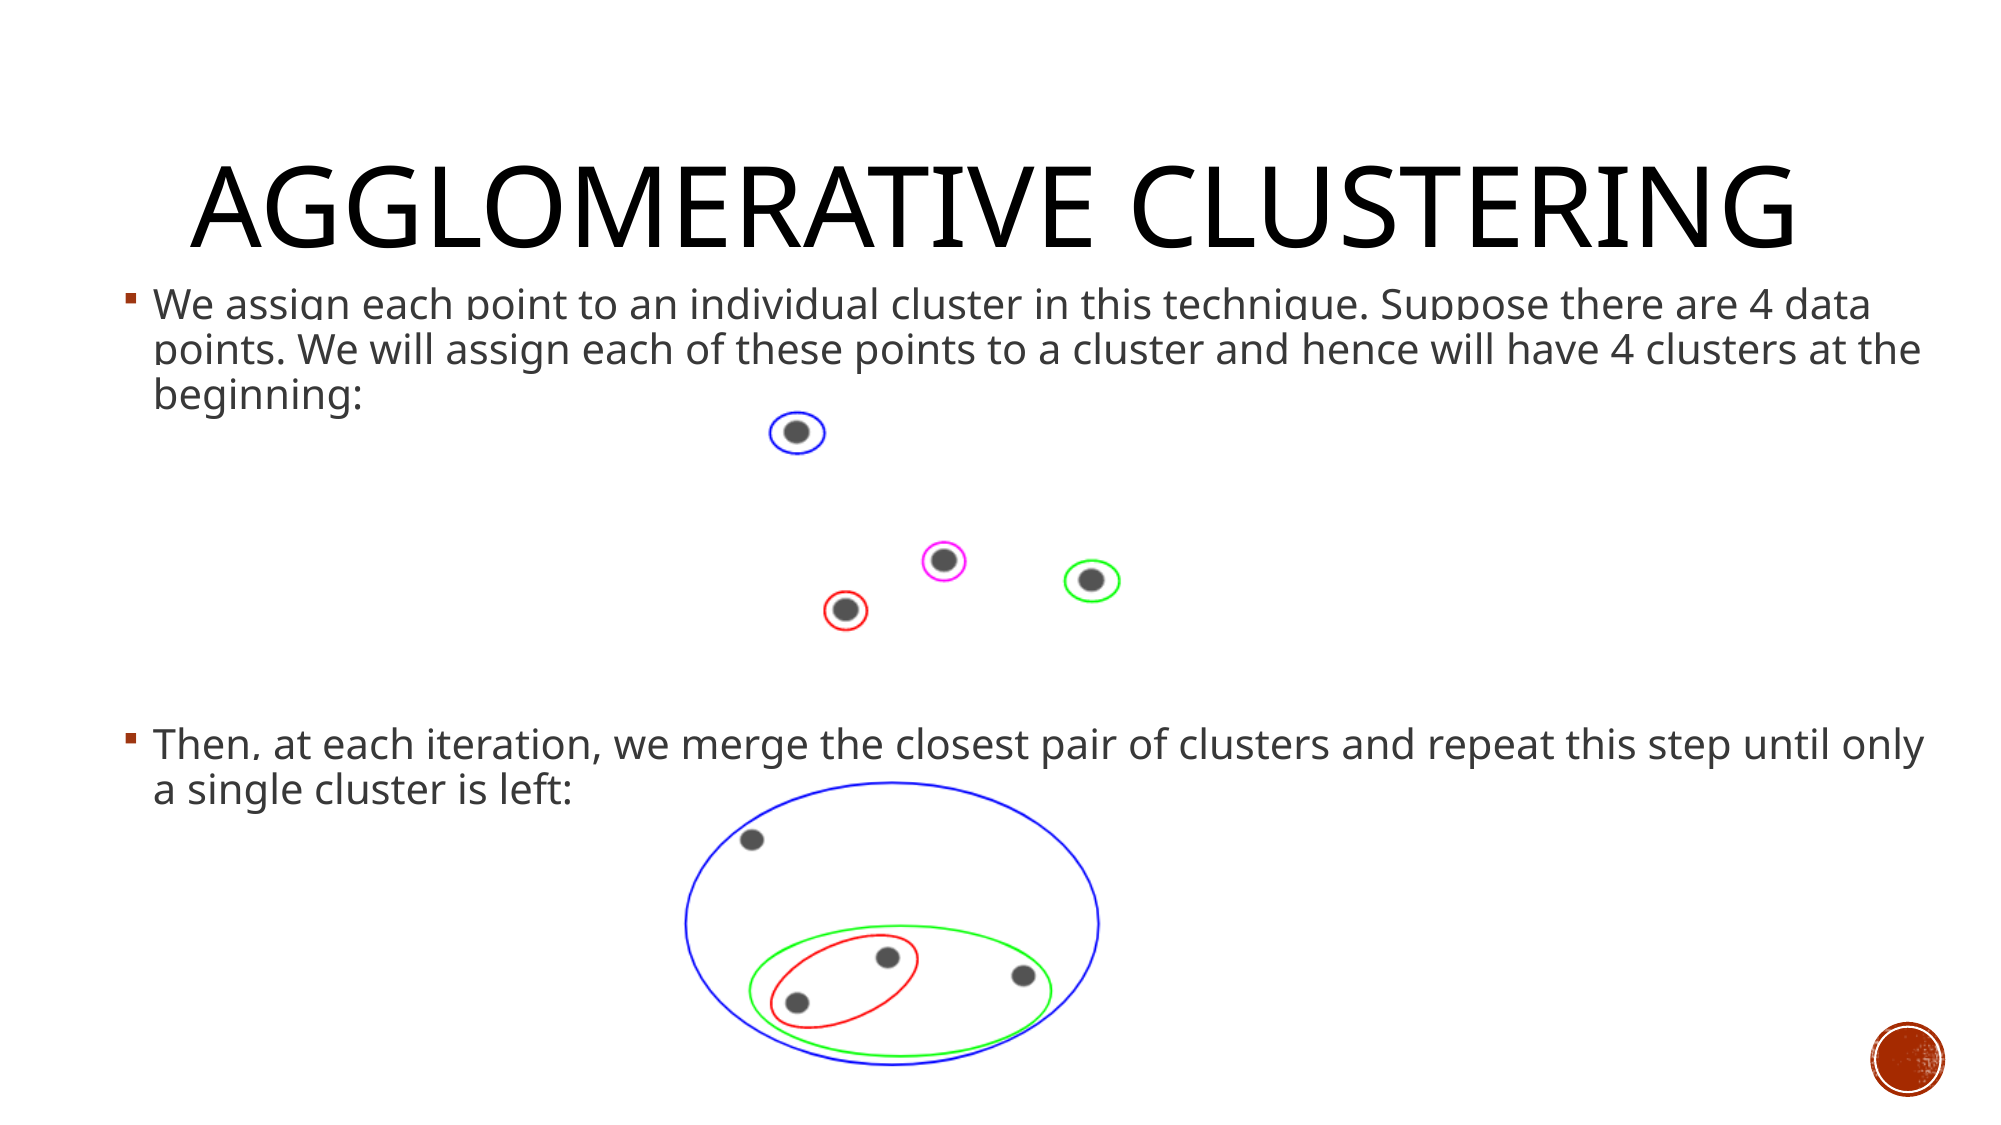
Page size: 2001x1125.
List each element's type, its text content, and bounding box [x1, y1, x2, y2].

title Agglomerative Clustering [175, 79, 1826, 275]
list We assign each point to an individual cluster in this technique. Suppose there are 4 data points. We will assign each of these points to a cluster and hence will have 4 clusters at the beginning: Then, at each iteration, we merge the closest pair of clusters and repeat this step until only a single cluster is left: [107, 275, 1945, 793]
picture [667, 781, 1106, 1069]
picture [761, 403, 1133, 643]
